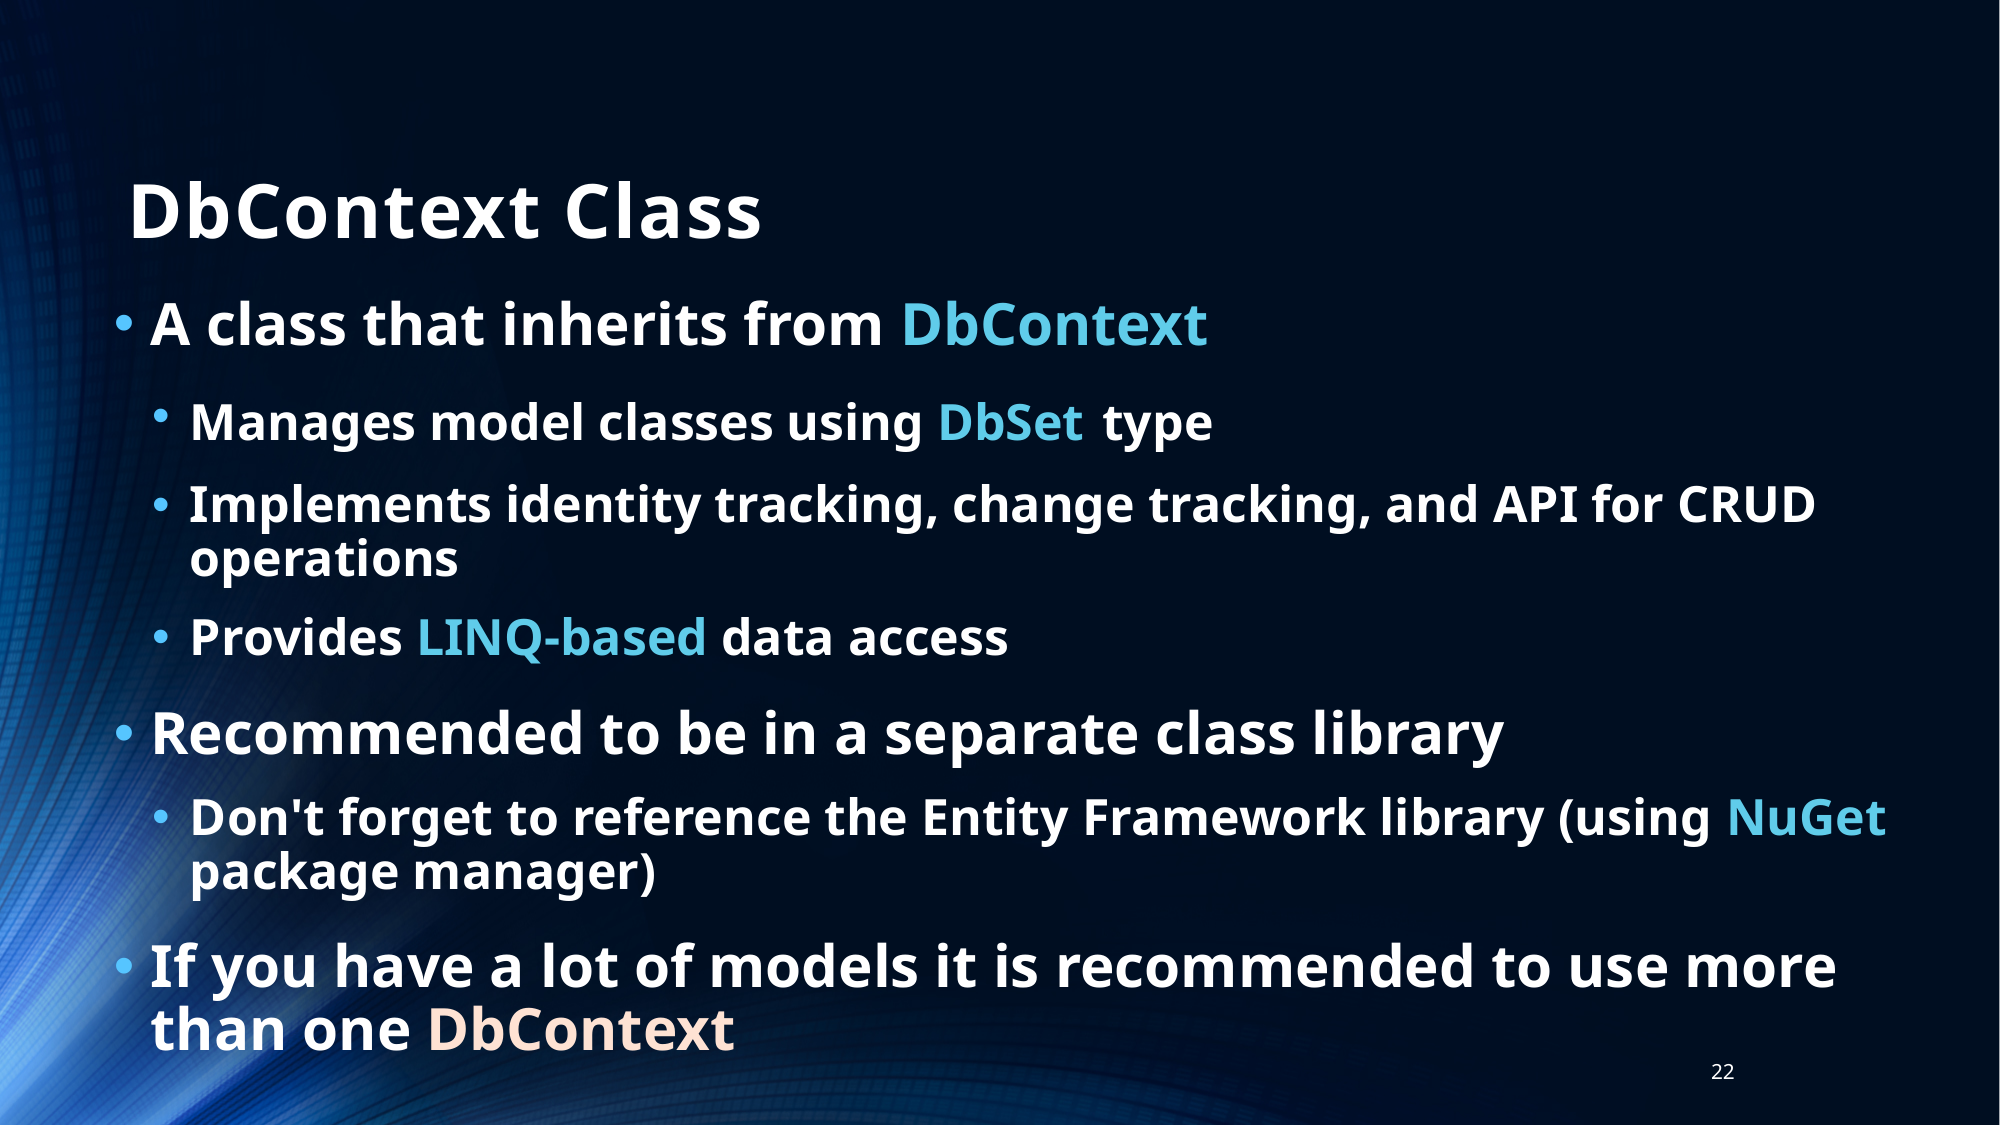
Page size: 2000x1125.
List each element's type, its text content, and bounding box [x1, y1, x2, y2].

list A class that inherits from DbContext Manages model classes using DbSet type Implements identity tracking, change tracking, and API for CRUD operations Provides LINQ-based data access Recommended to be in a separate class library Don't forget to reference the Entity Framework library (using NuGet package manager) If you have a lot of models it is recommended to use more than one DbContext [98, 287, 1999, 1125]
picture [0, 0, 2000, 1125]
slide_number 22 [1612, 1050, 1750, 1096]
title DbContext Class [112, 37, 1613, 263]
